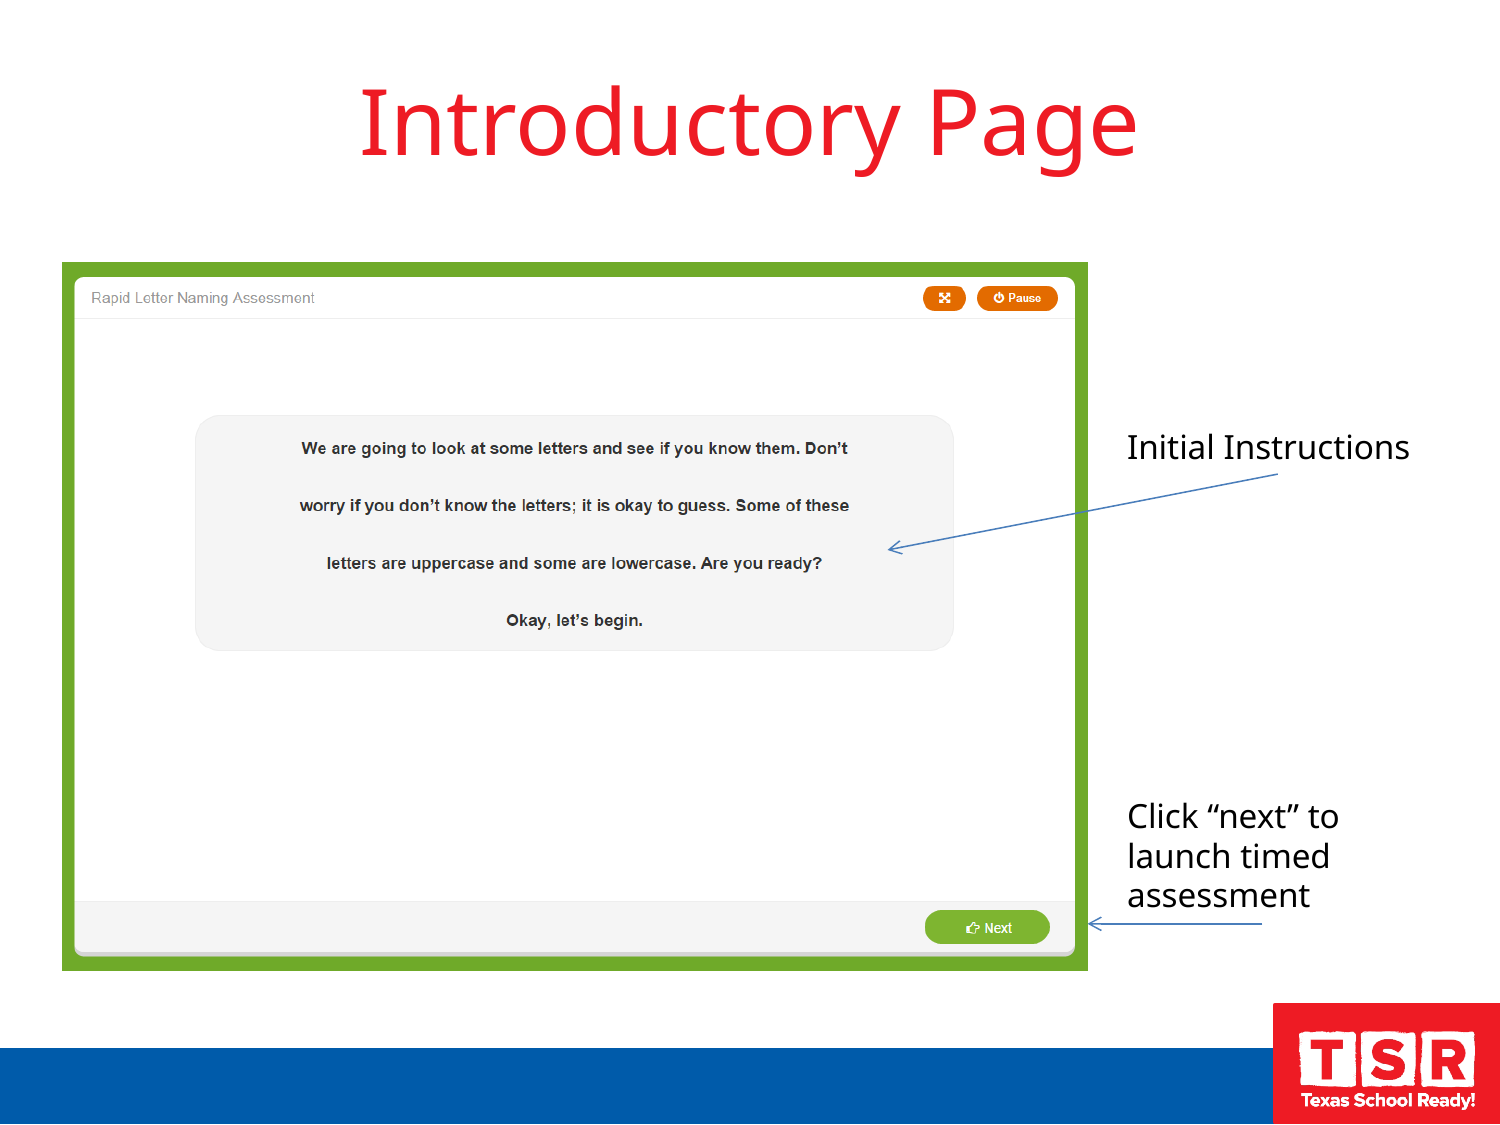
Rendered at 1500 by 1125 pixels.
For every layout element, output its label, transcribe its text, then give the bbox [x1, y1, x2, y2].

picture [62, 262, 1088, 972]
title Introductory Page [75, 24, 1425, 213]
text_box Click “next” to launch timed assessment [1112, 787, 1444, 922]
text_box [887, 474, 1278, 551]
picture [1299, 1031, 1475, 1110]
text_box Initial Instructions [1112, 419, 1444, 475]
